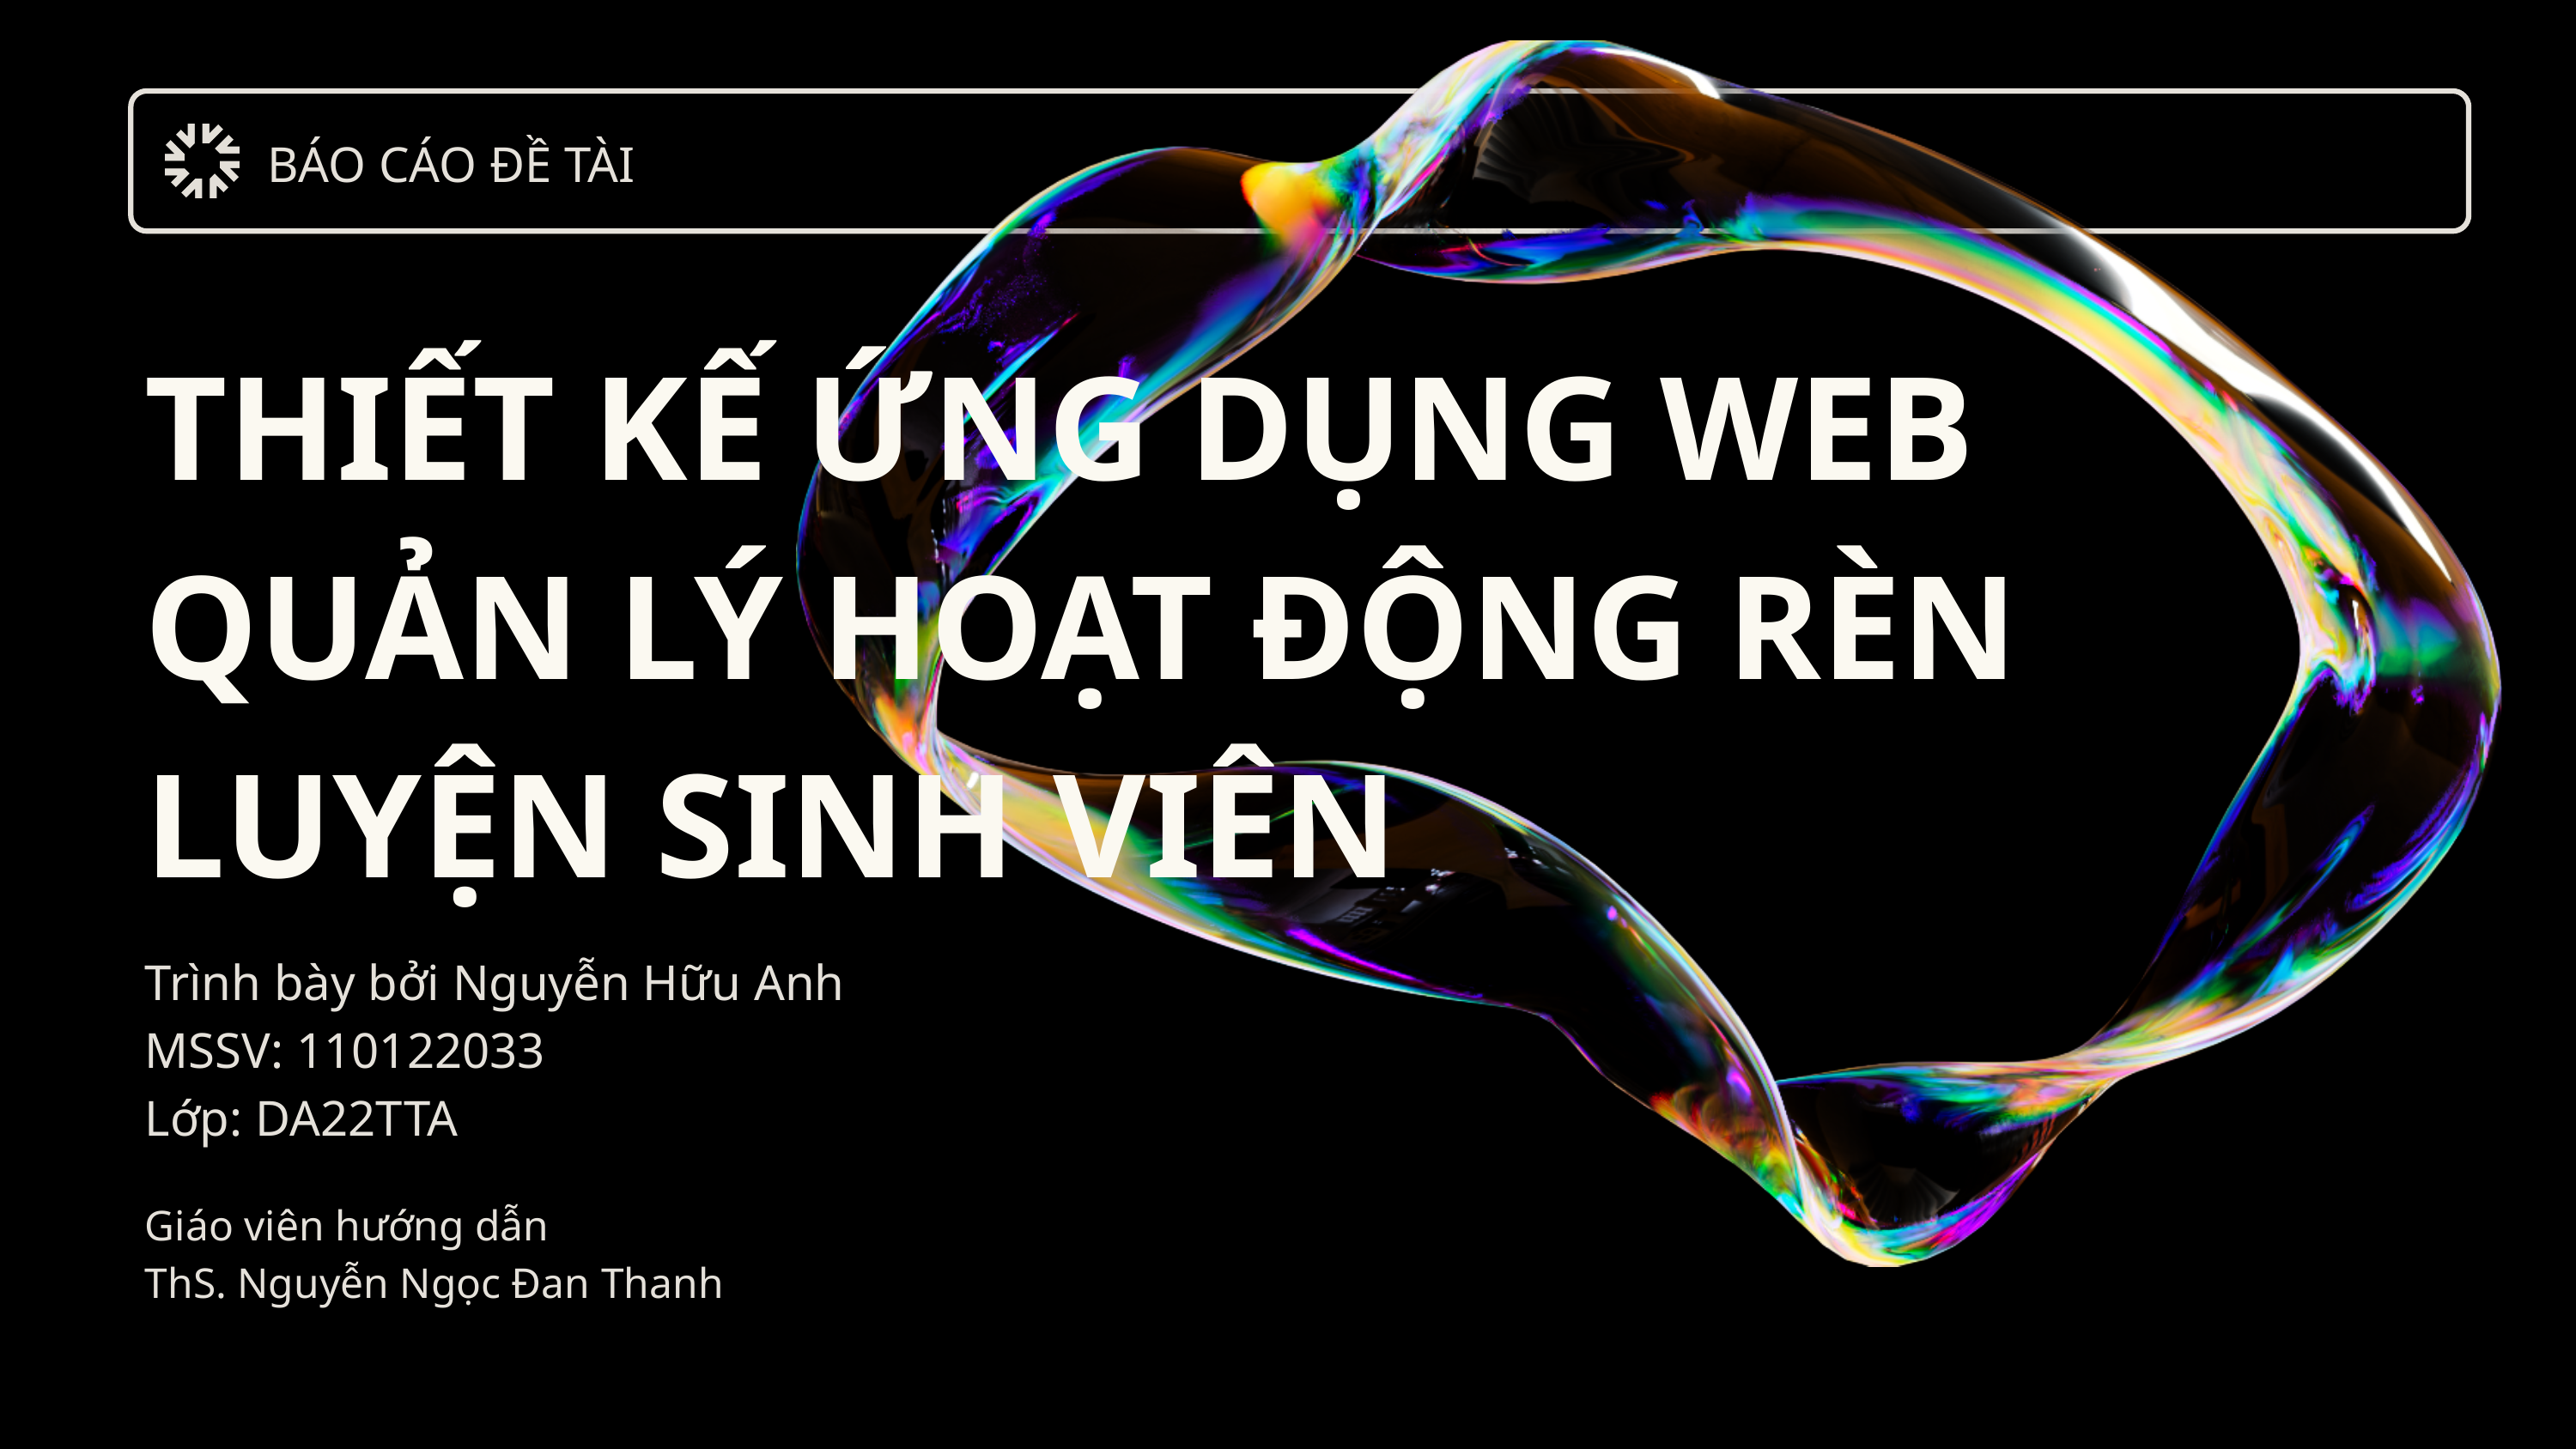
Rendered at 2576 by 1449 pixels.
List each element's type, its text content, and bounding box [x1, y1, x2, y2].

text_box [131, 90, 2470, 232]
text_box Giáo viên hướng dẫn ThS. Nguyễn Ngọc Đan Thanh [144, 1191, 796, 1307]
text_box [796, 907, 2503, 1267]
text_box [796, 40, 2503, 310]
text_box Trình bày bởi Nguyễn Hữu Anh MSSV: 110122033 Lớp: DA22TTA [144, 943, 1239, 1146]
text_box THIẾT KẾ ỨNG DỤNG WEB QUẢN LÝ HOẠT ĐỘNG RÈN LUYỆN SINH VIÊN [144, 310, 2517, 907]
